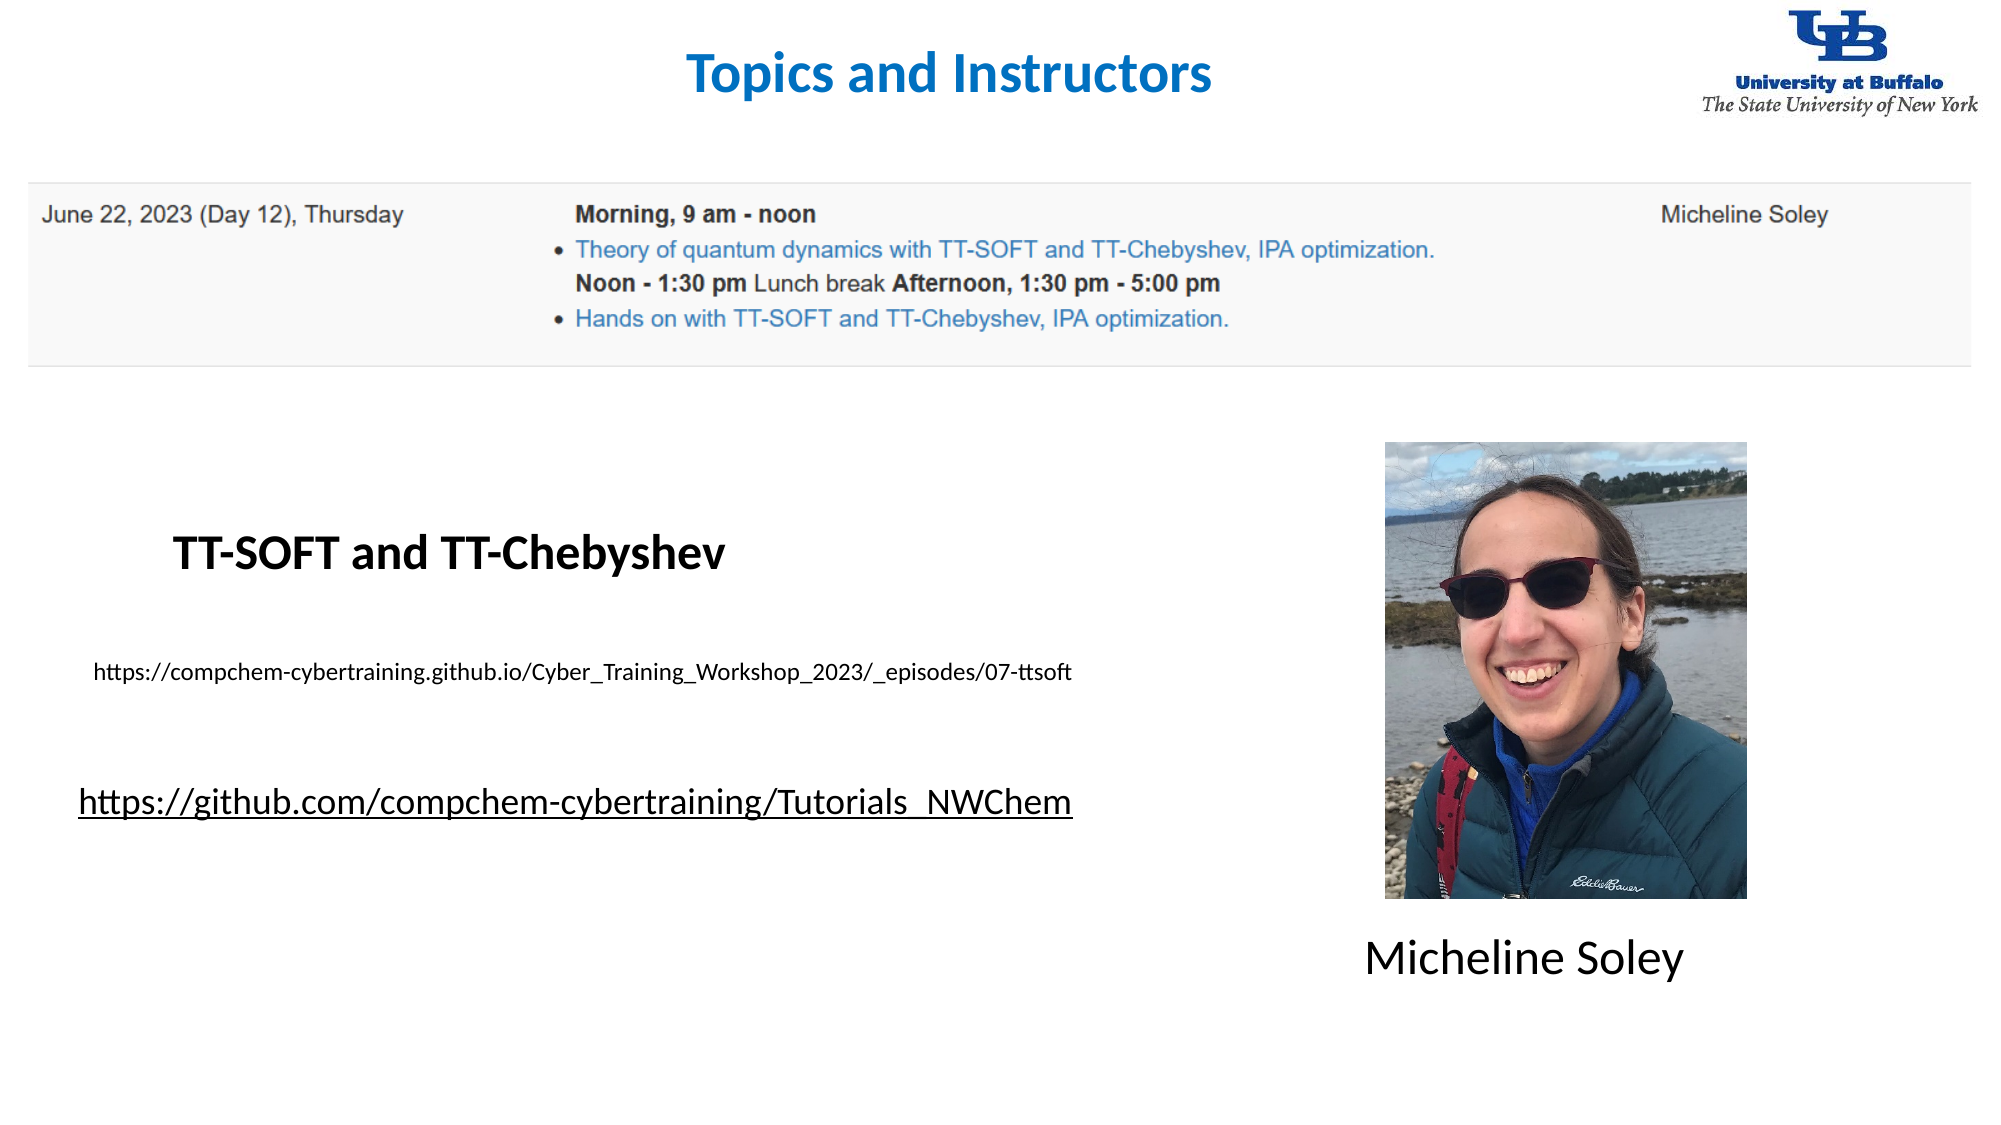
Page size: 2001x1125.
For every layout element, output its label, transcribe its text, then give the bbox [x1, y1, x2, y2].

text_box https://github.com/compchem-cybertraining/Tutorials_NWChem [63, 769, 1125, 829]
text_box Micheline Soley [1349, 917, 1909, 992]
text_box Topics and Instructors [213, 27, 1674, 112]
text_box https://compchem-cybertraining.github.io/Cyber_Training_Workshop_2023/_episodes/07-ttsoft [78, 648, 1150, 693]
picture [1385, 442, 1747, 899]
picture [17, 175, 2000, 372]
text_box TT-SOFT and TT-Chebyshev [158, 511, 742, 587]
picture [1674, 0, 2000, 130]
